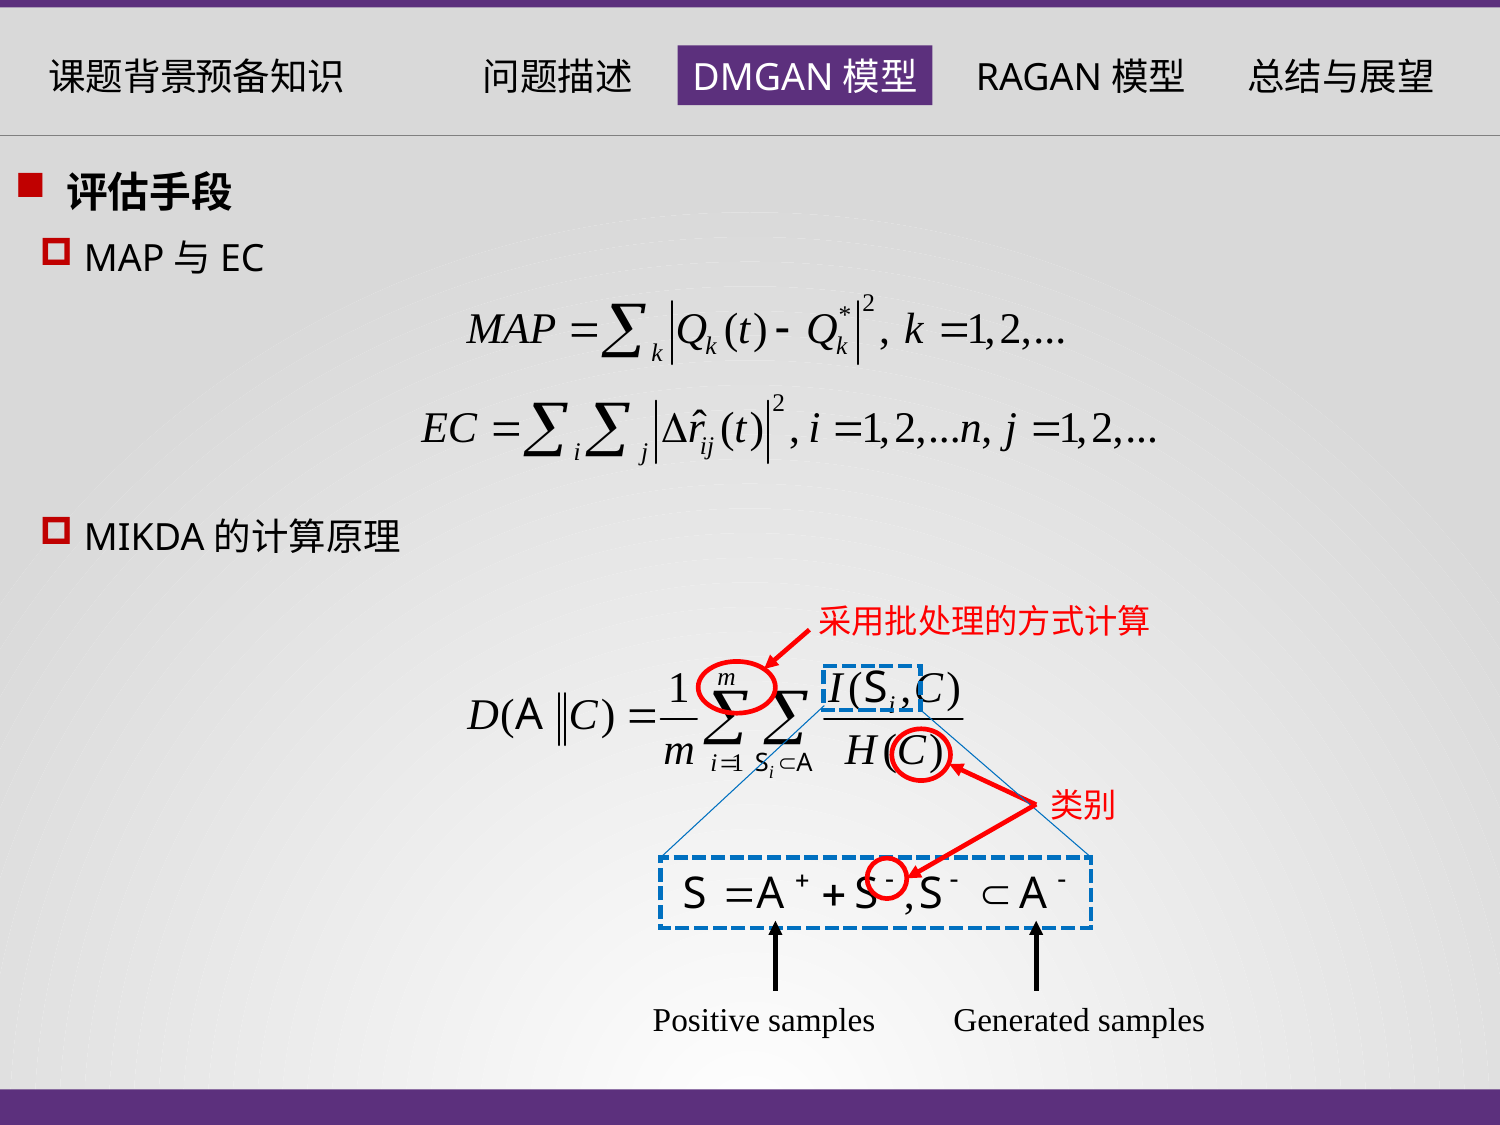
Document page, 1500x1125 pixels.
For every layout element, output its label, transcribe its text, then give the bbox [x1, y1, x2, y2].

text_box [764, 629, 810, 669]
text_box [660, 705, 825, 858]
text_box 采用批处理的方式计算 [803, 593, 1217, 648]
text_box [872, 857, 902, 864]
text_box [416, 386, 1161, 472]
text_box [679, 864, 1078, 921]
text_box [887, 856, 906, 864]
text_box [660, 856, 886, 929]
text_box Generated samples [917, 990, 1241, 1046]
text_box MAP与EC [24, 226, 683, 287]
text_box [920, 710, 1092, 858]
text_box Positive samples [619, 990, 909, 1046]
text_box 评估手段 [0, 157, 1011, 223]
text_box MIKDA的计算原理 [24, 505, 683, 566]
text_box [906, 804, 1037, 879]
text_box [777, 921, 1035, 929]
text_box [1037, 858, 1092, 929]
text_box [462, 661, 969, 785]
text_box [462, 287, 1067, 369]
text_box 类别 [1092, 776, 1209, 832]
